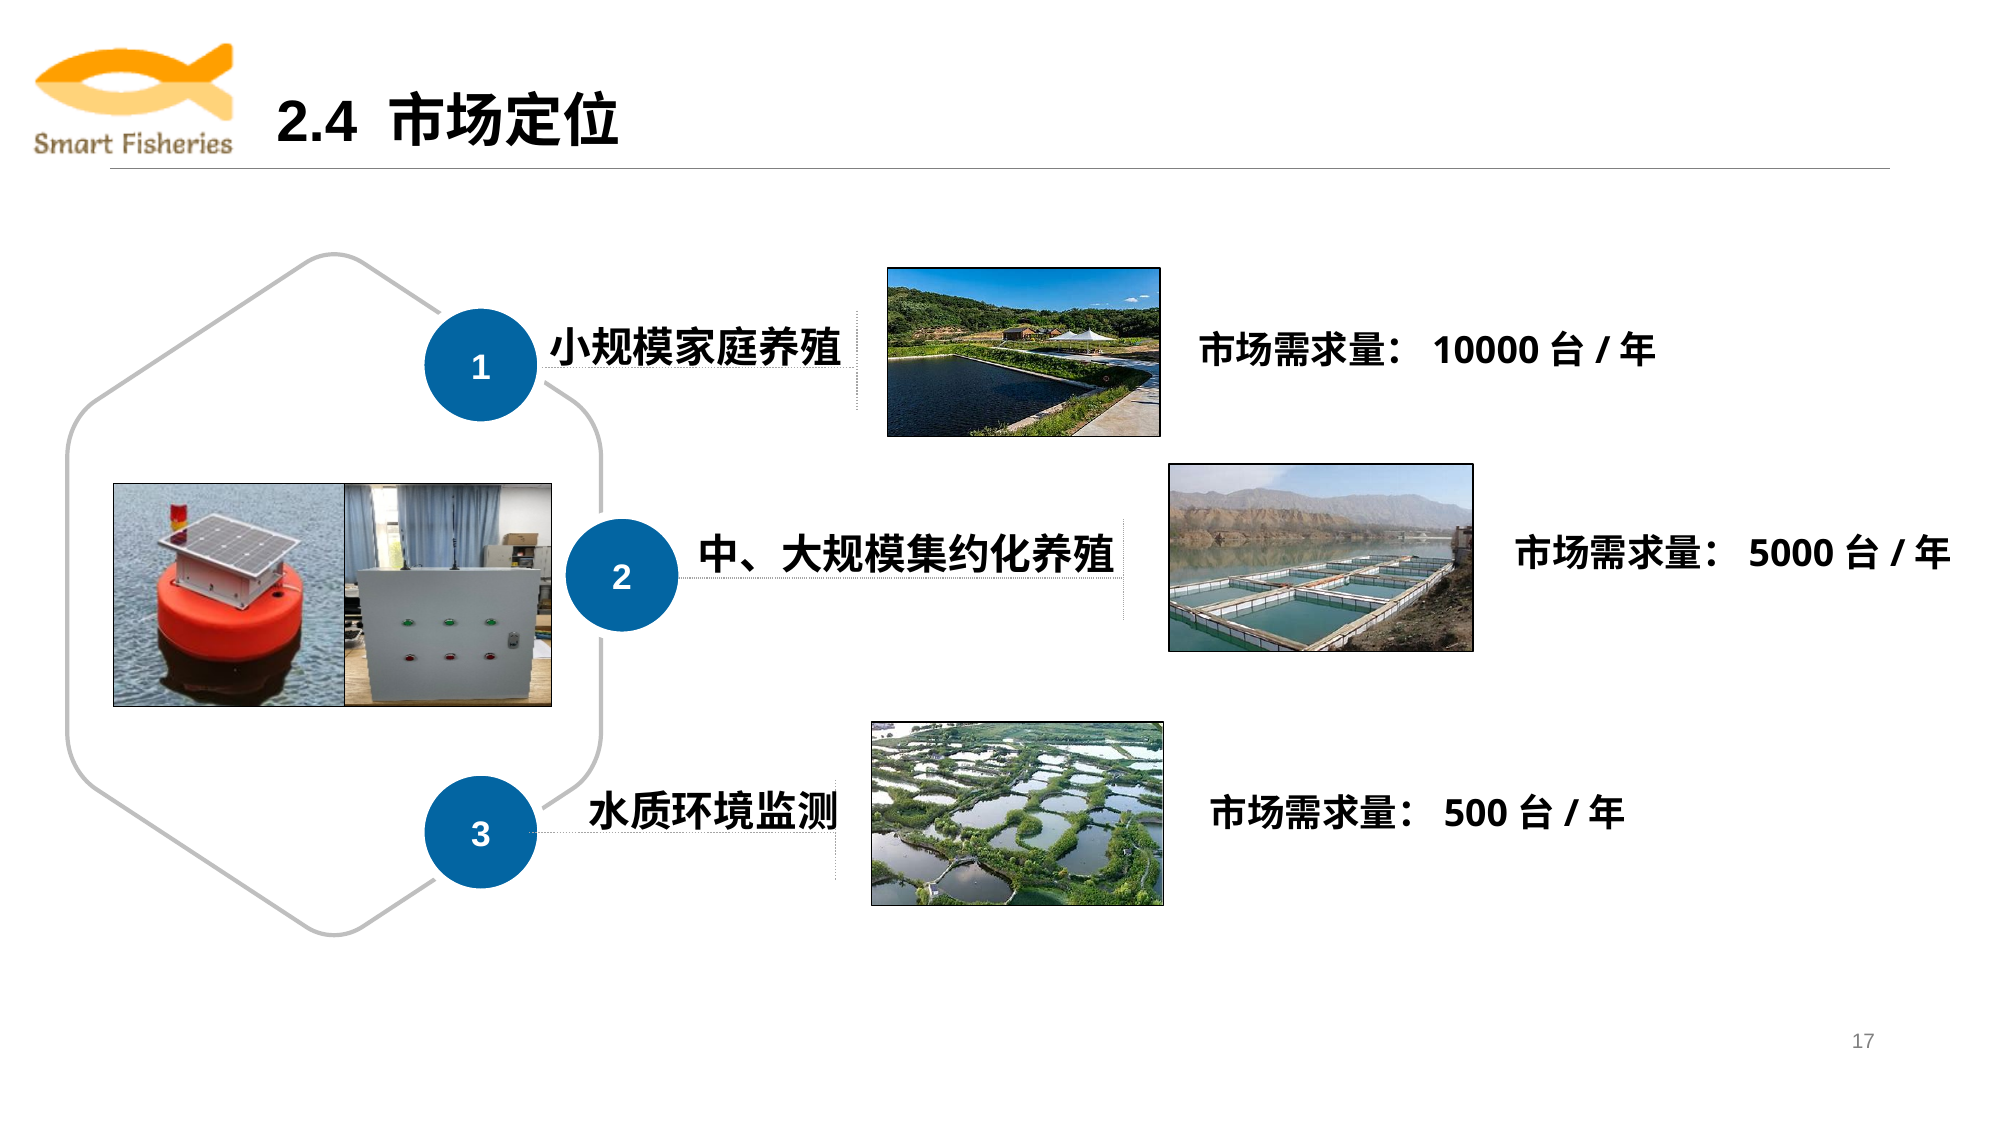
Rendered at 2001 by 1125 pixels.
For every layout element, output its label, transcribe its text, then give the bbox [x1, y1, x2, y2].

slide_number 17 [1412, 1023, 1890, 1058]
text_box 市场需求量：500台/年 [1195, 781, 1835, 842]
text_box 市场需求量：10000台/年 [1183, 318, 1823, 378]
picture [872, 722, 1163, 905]
text_box 中、大规模集约化养殖 [682, 490, 1091, 577]
picture [888, 268, 1160, 436]
picture [0, 31, 271, 174]
text_box 中、大规模集约化养殖 [682, 579, 1091, 586]
text_box 1 [419, 303, 541, 427]
title 2.4 市场定位 [261, 0, 2000, 162]
text_box 2 [560, 514, 683, 637]
text_box 水质环境监测 [573, 747, 854, 843]
text_box 市场需求量：5000台/年 [1499, 521, 2000, 582]
text_box [67, 254, 602, 936]
picture [1169, 464, 1473, 651]
picture [113, 483, 560, 707]
text_box 3 [419, 771, 542, 894]
text_box 小规模家庭养殖 [534, 284, 840, 379]
